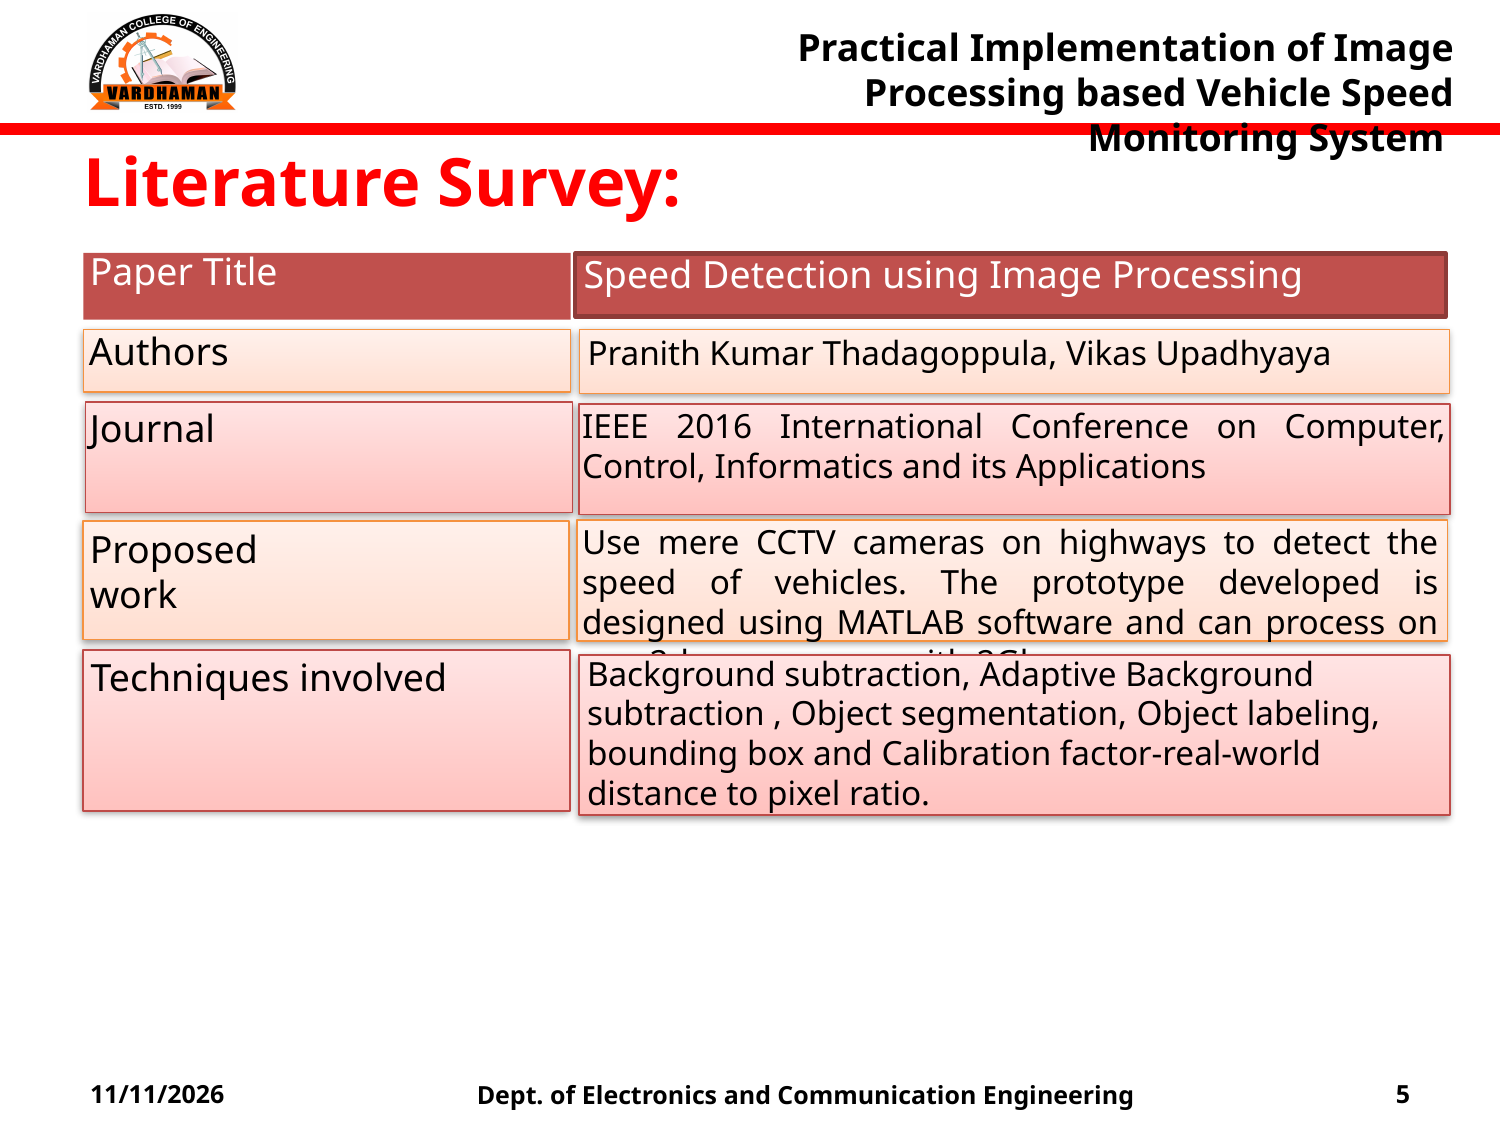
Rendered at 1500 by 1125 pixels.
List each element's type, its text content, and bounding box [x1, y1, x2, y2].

text_box [573, 251, 1448, 319]
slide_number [75, 1065, 250, 1125]
text_box Literature Survey: [69, 131, 1470, 227]
text_box Journal [75, 397, 350, 458]
text_box Speed Detection using Image Processing [568, 243, 1433, 304]
text_box Background subtraction, Adaptive Background subtraction , Object segmentation, Object labeling, bounding box and Calibration factor-real-world distance to pixel ratio. [572, 645, 1439, 820]
text_box [85, 401, 567, 513]
text_box [82, 520, 567, 640]
text_box Practical Implementation of Image Processing based Vehicle Speed Monitoring System [756, 16, 1470, 212]
text_box Use mere CCTV cameras on highways to detect the speed of vehicles. The prototype developed is designed using MATLAB software and can process on core2duo processor with 2Ghz. [567, 513, 1455, 660]
text_box [82, 649, 571, 812]
text_box [83, 329, 571, 393]
text_box Techniques involved [75, 646, 480, 706]
picture [87, 12, 238, 113]
text_box [1439, 654, 1451, 816]
footer Dept. of Electronics and Communication Engineering [437, 1065, 1175, 1125]
text_box Paper Title [74, 240, 450, 300]
slide_number 5 [1362, 1065, 1425, 1125]
text_box Pranith Kumar Thadagoppula, Vikas Upadhyaya [572, 324, 1366, 397]
text_box Authors [74, 320, 412, 381]
text_box Proposed work [75, 519, 338, 624]
text_box IEEE 2016 International Conference on Computer, Control, Informatics and its Applications [567, 397, 1462, 538]
text_box [83, 252, 571, 320]
text_box [1366, 329, 1450, 394]
